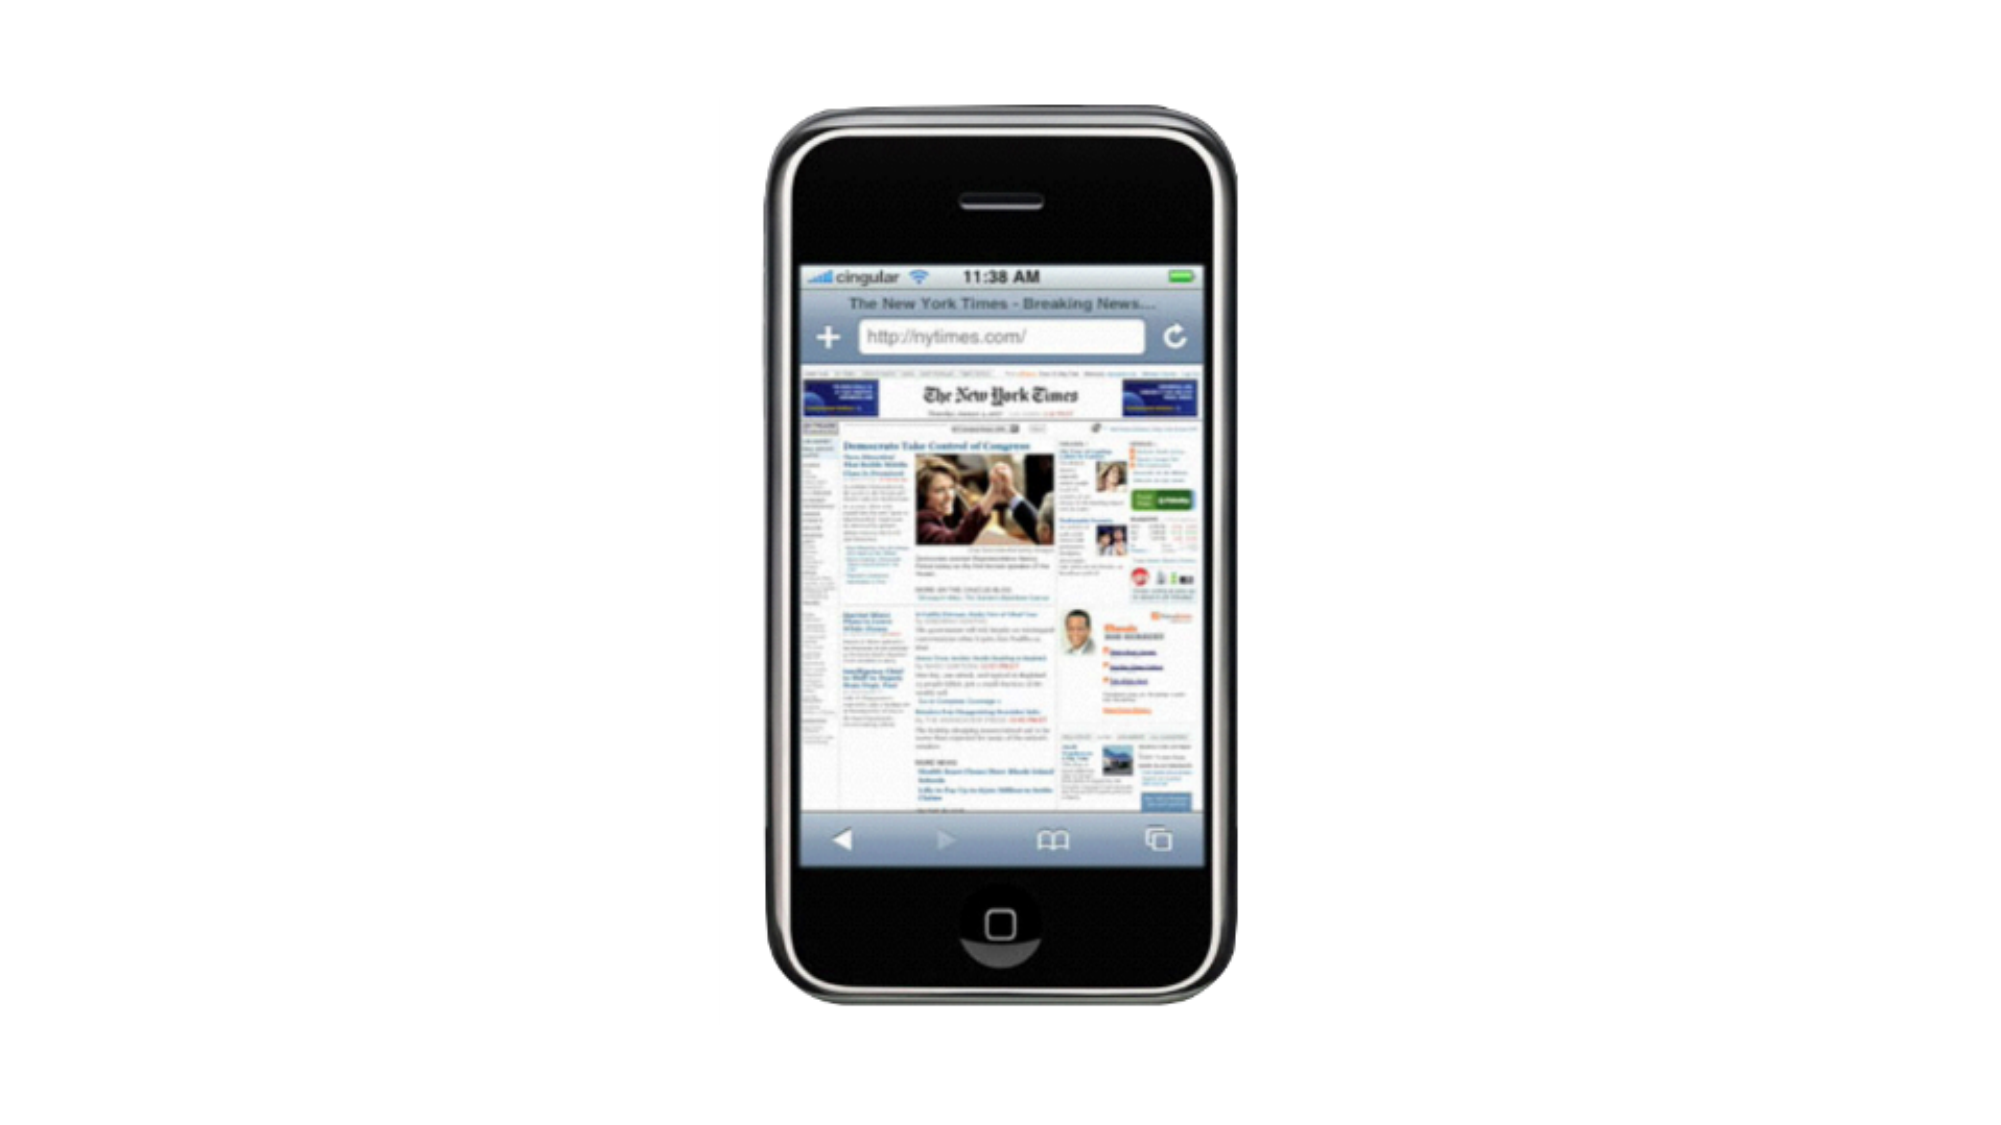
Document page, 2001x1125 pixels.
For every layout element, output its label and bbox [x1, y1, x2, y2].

picture [718, 97, 1282, 1025]
